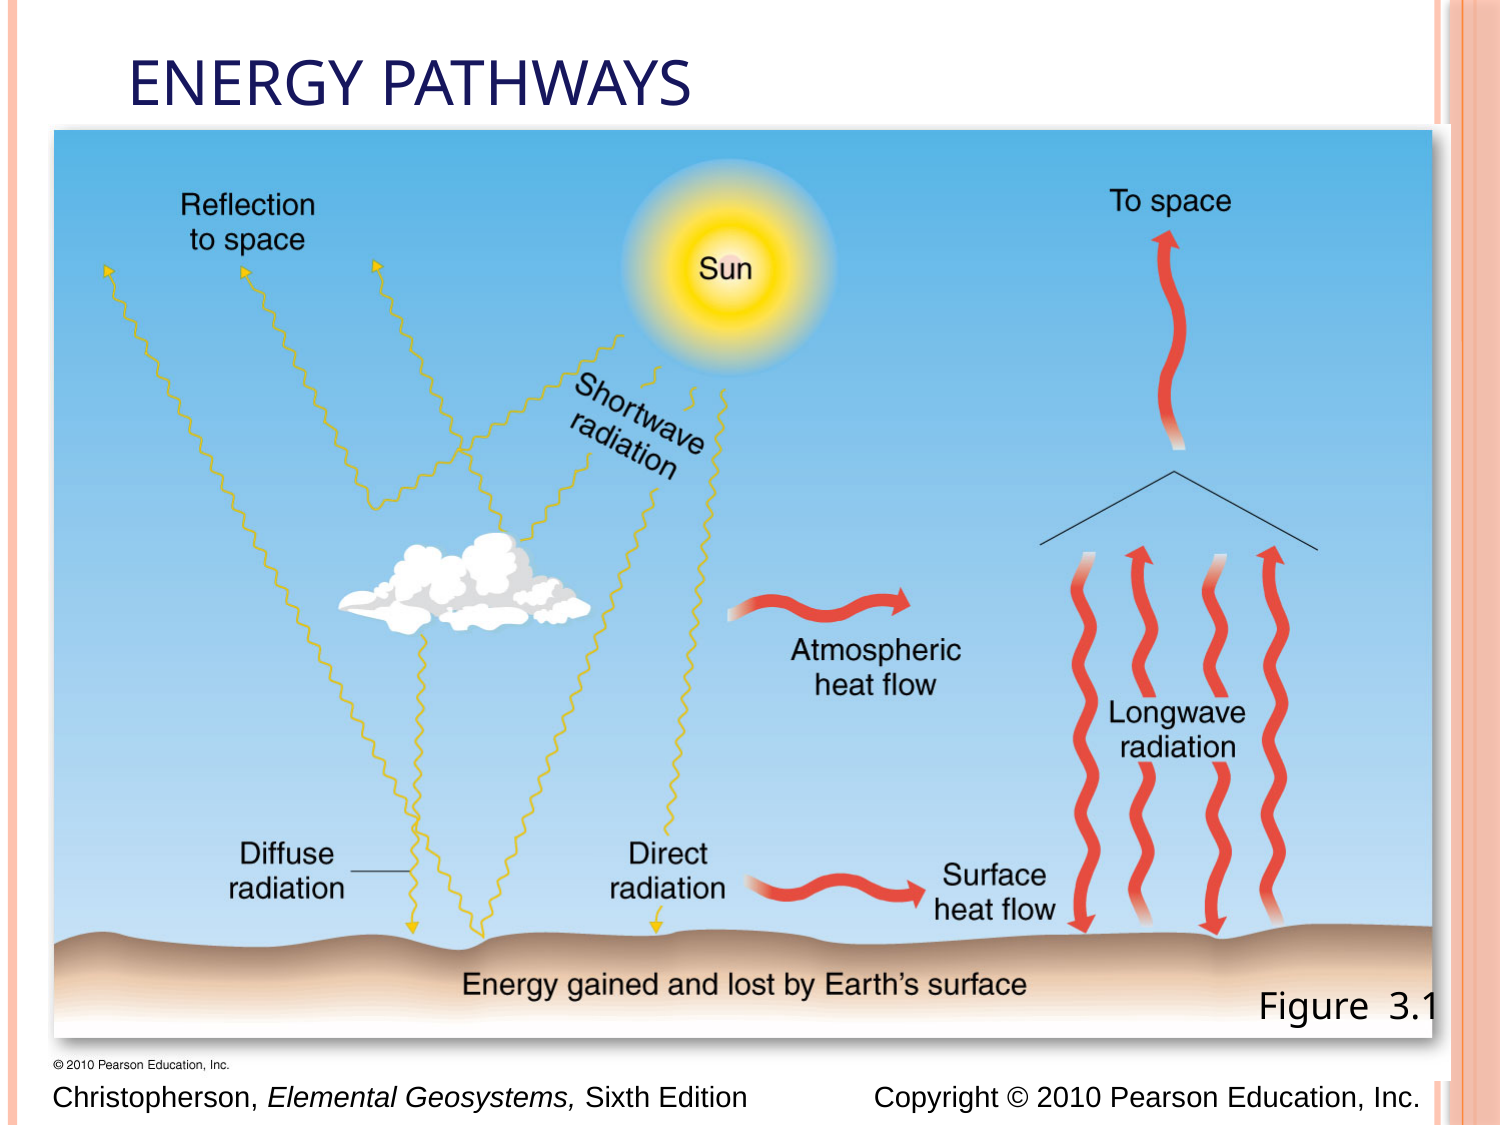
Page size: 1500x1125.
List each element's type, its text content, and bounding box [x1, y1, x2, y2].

text_box Copyright © 2010 Pearson Education, Inc. [854, 1090, 1437, 1113]
title Energy Pathways [112, 0, 1388, 121]
text_box Christopherson, Elemental Geosystems, Sixth Edition [37, 1071, 849, 1113]
picture [48, 124, 1452, 1081]
